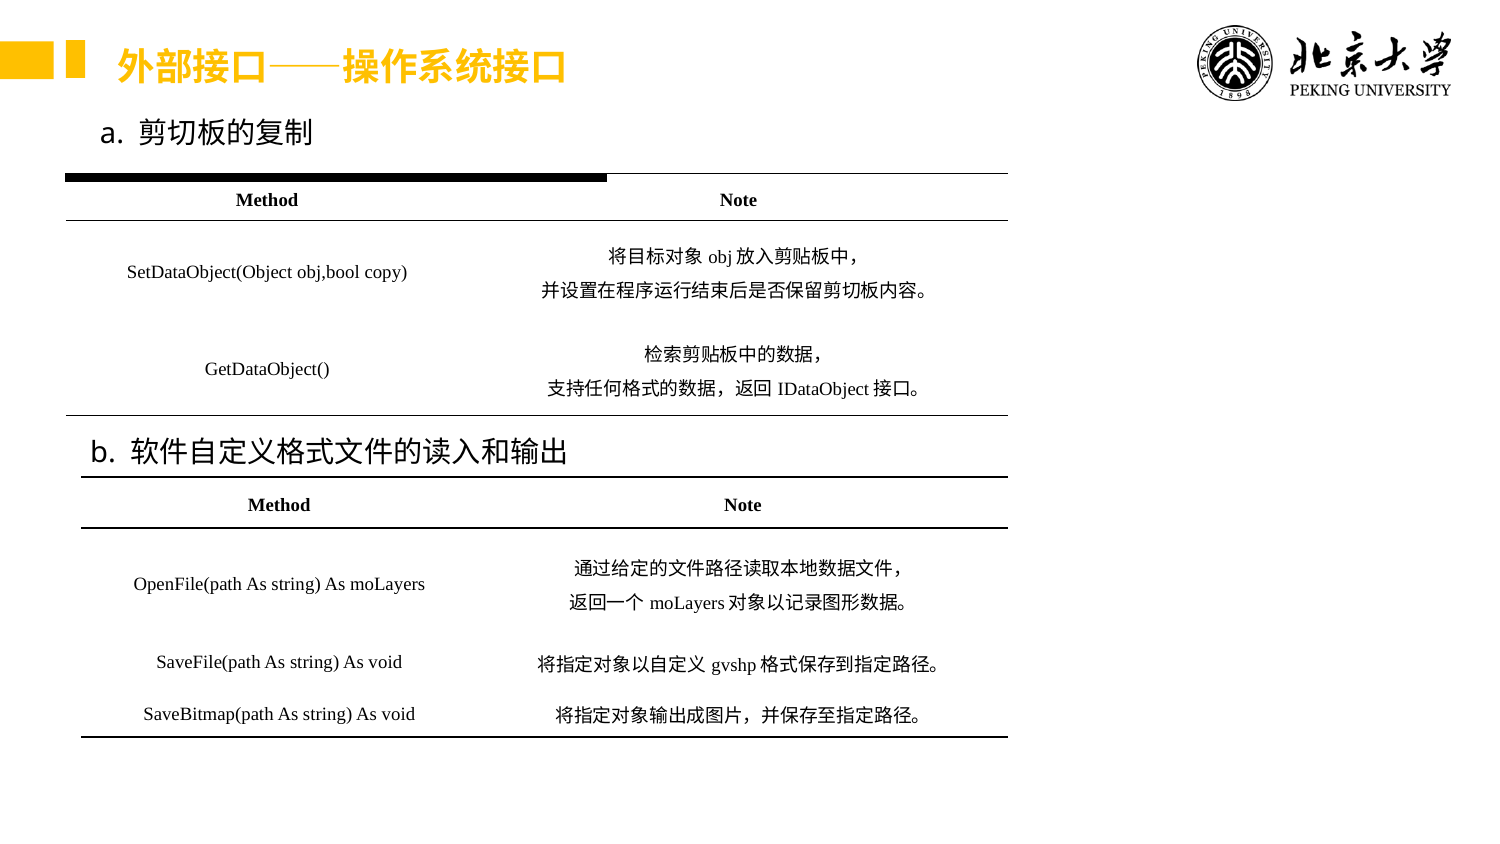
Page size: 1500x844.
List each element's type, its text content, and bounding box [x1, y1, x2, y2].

table_header Method [81, 478, 477, 527]
text_box 外部接口——操作系统接口 [106, 37, 579, 94]
text_box [65, 173, 606, 182]
text_box b. 软件自定义格式文件的读入和输出 [75, 426, 629, 477]
table_header Note [477, 478, 1008, 527]
picture [1197, 25, 1451, 101]
table_cell OpenFile(path As string) As moLayers [81, 529, 477, 634]
text_box a. 剪切板的复制 [85, 106, 514, 124]
table_cell 将指定对象以自定义gvshp格式保存到指定路径。 [477, 634, 1008, 686]
table_cell 检索剪贴板中的数据， 支持任何格式的数据，返回IDataObject接口。 [468, 318, 1008, 415]
table_cell 将指定对象输出成图片，并保存至指定路径。 [477, 686, 1008, 736]
table_cell SaveBitmap(path As string) As void [81, 686, 477, 736]
table_cell GetDataObject() [66, 318, 468, 415]
table_cell 通过给定的文件路径读取本地数据文件， 返回一个moLayers对象以记录图形数据。 [477, 529, 1008, 634]
table_cell SaveFile(path As string) As void [81, 634, 477, 686]
text_box [65, 39, 86, 79]
text_box [0, 40, 55, 80]
table_cell 将目标对象obj放入剪贴板中， 并设置在程序运行结束后是否保留剪切板内容。 [468, 230, 1008, 318]
table_cell SetDataObject(Object obj,bool copy) [66, 230, 468, 318]
text_box [65, 124, 1500, 230]
